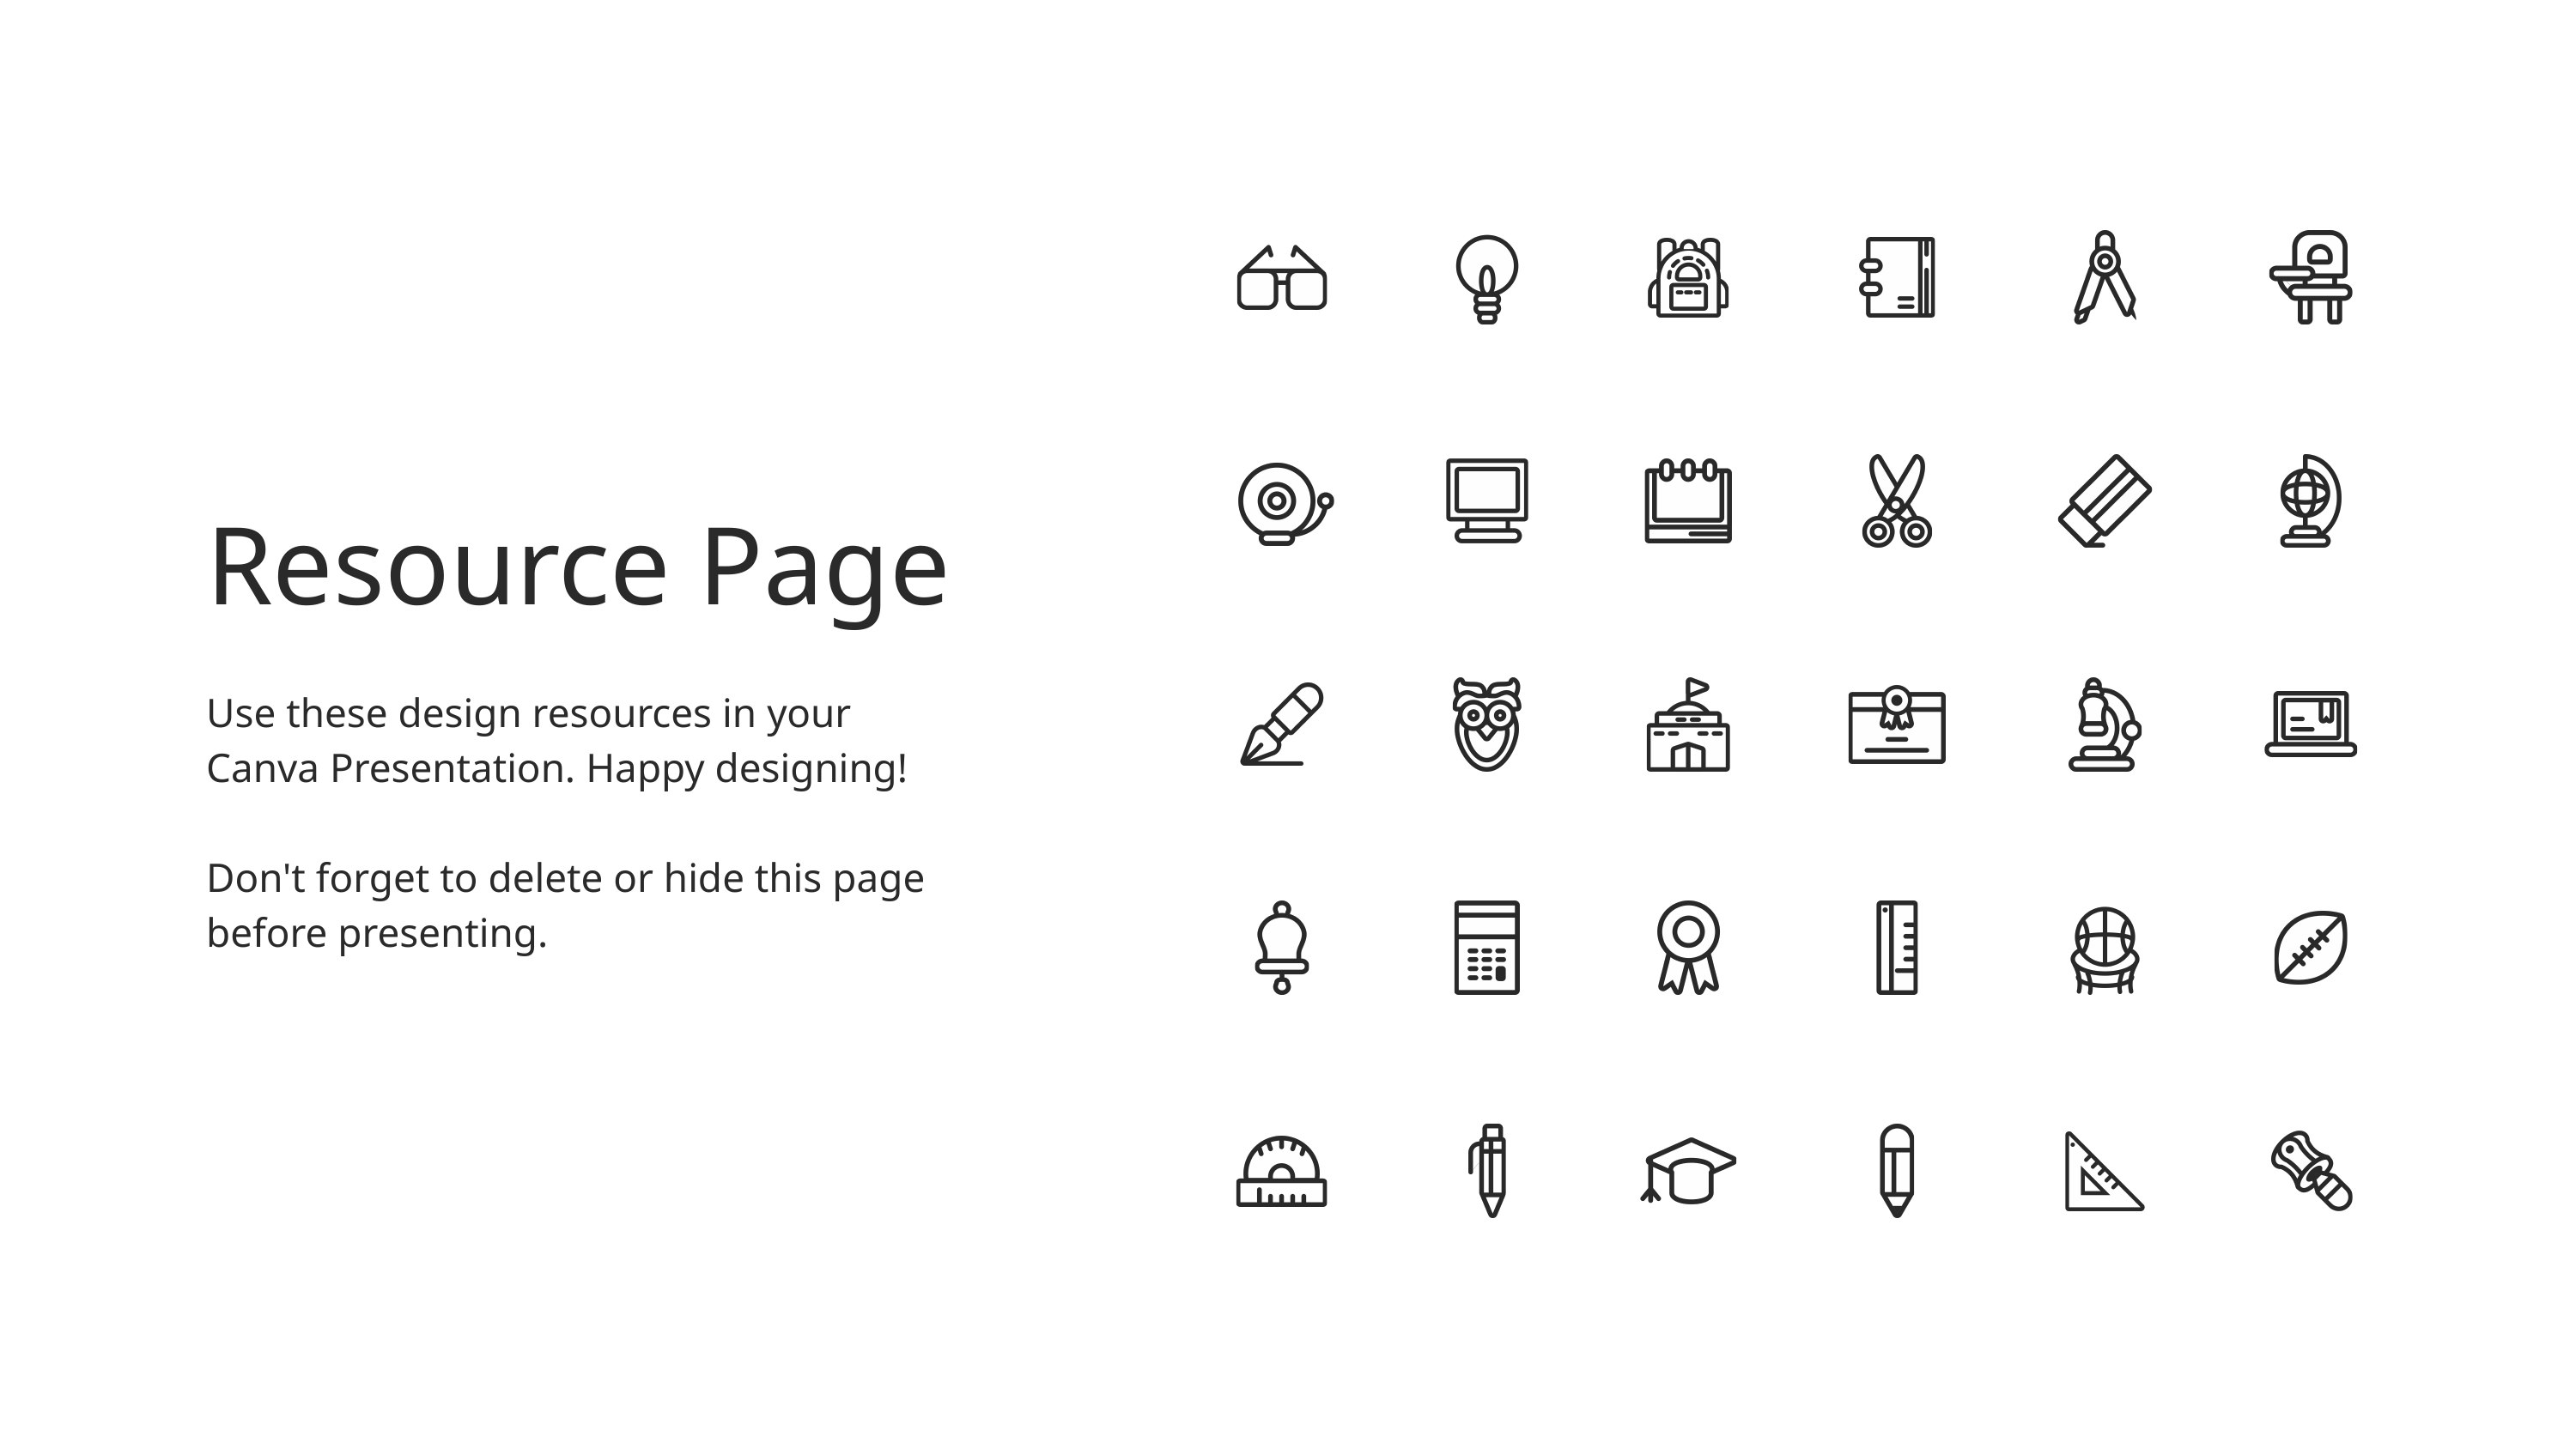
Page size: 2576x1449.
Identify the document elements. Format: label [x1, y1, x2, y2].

text_box [1239, 682, 1325, 766]
text_box [1859, 237, 1935, 318]
text_box [1644, 458, 1732, 543]
text_box [1646, 677, 1730, 772]
text_box [2274, 911, 2348, 985]
text_box [1640, 1137, 1737, 1204]
text_box [1446, 458, 1528, 543]
text_box [2065, 1131, 2145, 1211]
text_box [1648, 238, 1729, 318]
text_box [2264, 691, 2358, 757]
text_box [1236, 1136, 1327, 1207]
text_box [2280, 454, 2342, 548]
text_box [2069, 677, 2142, 772]
text_box [1880, 1124, 1915, 1218]
text_box [205, 497, 1002, 952]
text_box [2269, 1131, 2353, 1211]
text_box [1452, 677, 1522, 772]
text_box [1230, 454, 1334, 548]
text_box [2069, 900, 2142, 995]
text_box [2074, 230, 2136, 324]
text_box [1255, 900, 1309, 995]
text_box [2057, 454, 2153, 548]
text_box [1862, 454, 1933, 548]
text_box [1468, 1124, 1506, 1218]
text_box [1454, 900, 1520, 995]
text_box [2269, 230, 2353, 324]
text_box [1876, 900, 1918, 995]
text_box [1848, 685, 1946, 764]
text_box [1451, 230, 1523, 324]
text_box [1653, 900, 1724, 995]
text_box [1236, 245, 1327, 311]
